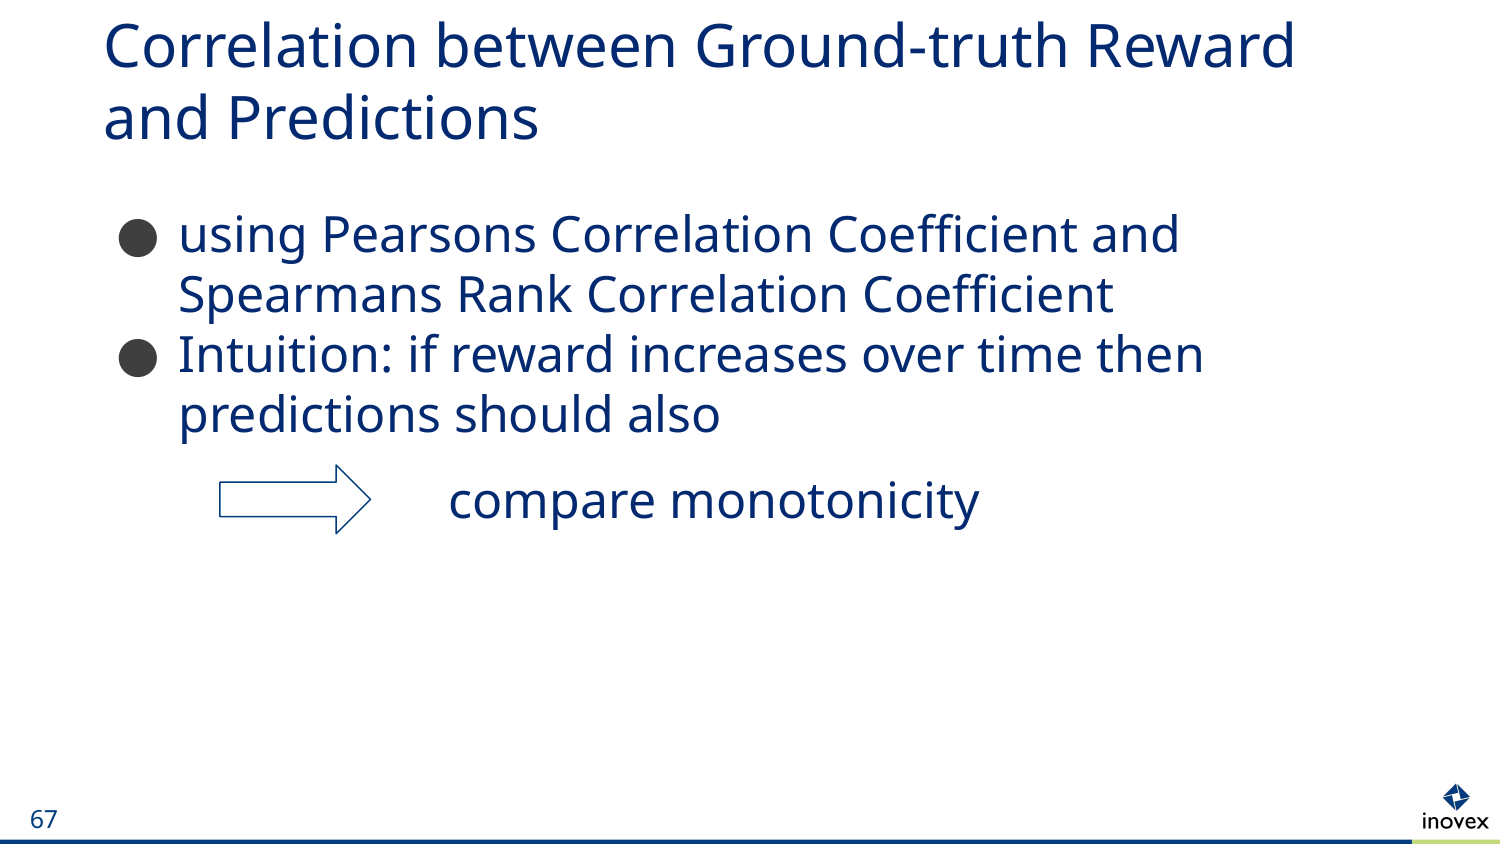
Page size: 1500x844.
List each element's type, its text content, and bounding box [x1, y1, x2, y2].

list using Pearsons Correlation Coefficient and Spearmans Rank Correlation Coefficient Intuition: if reward increases over time then predictions should also [88, 194, 1412, 788]
slide_number ‹#› [0, 799, 88, 842]
title Correlation between Ground-truth Reward and Predictions [88, 32, 1412, 127]
picture [1414, 764, 1498, 844]
text_box [219, 465, 371, 534]
text_box compare monotonicity [433, 453, 1043, 529]
